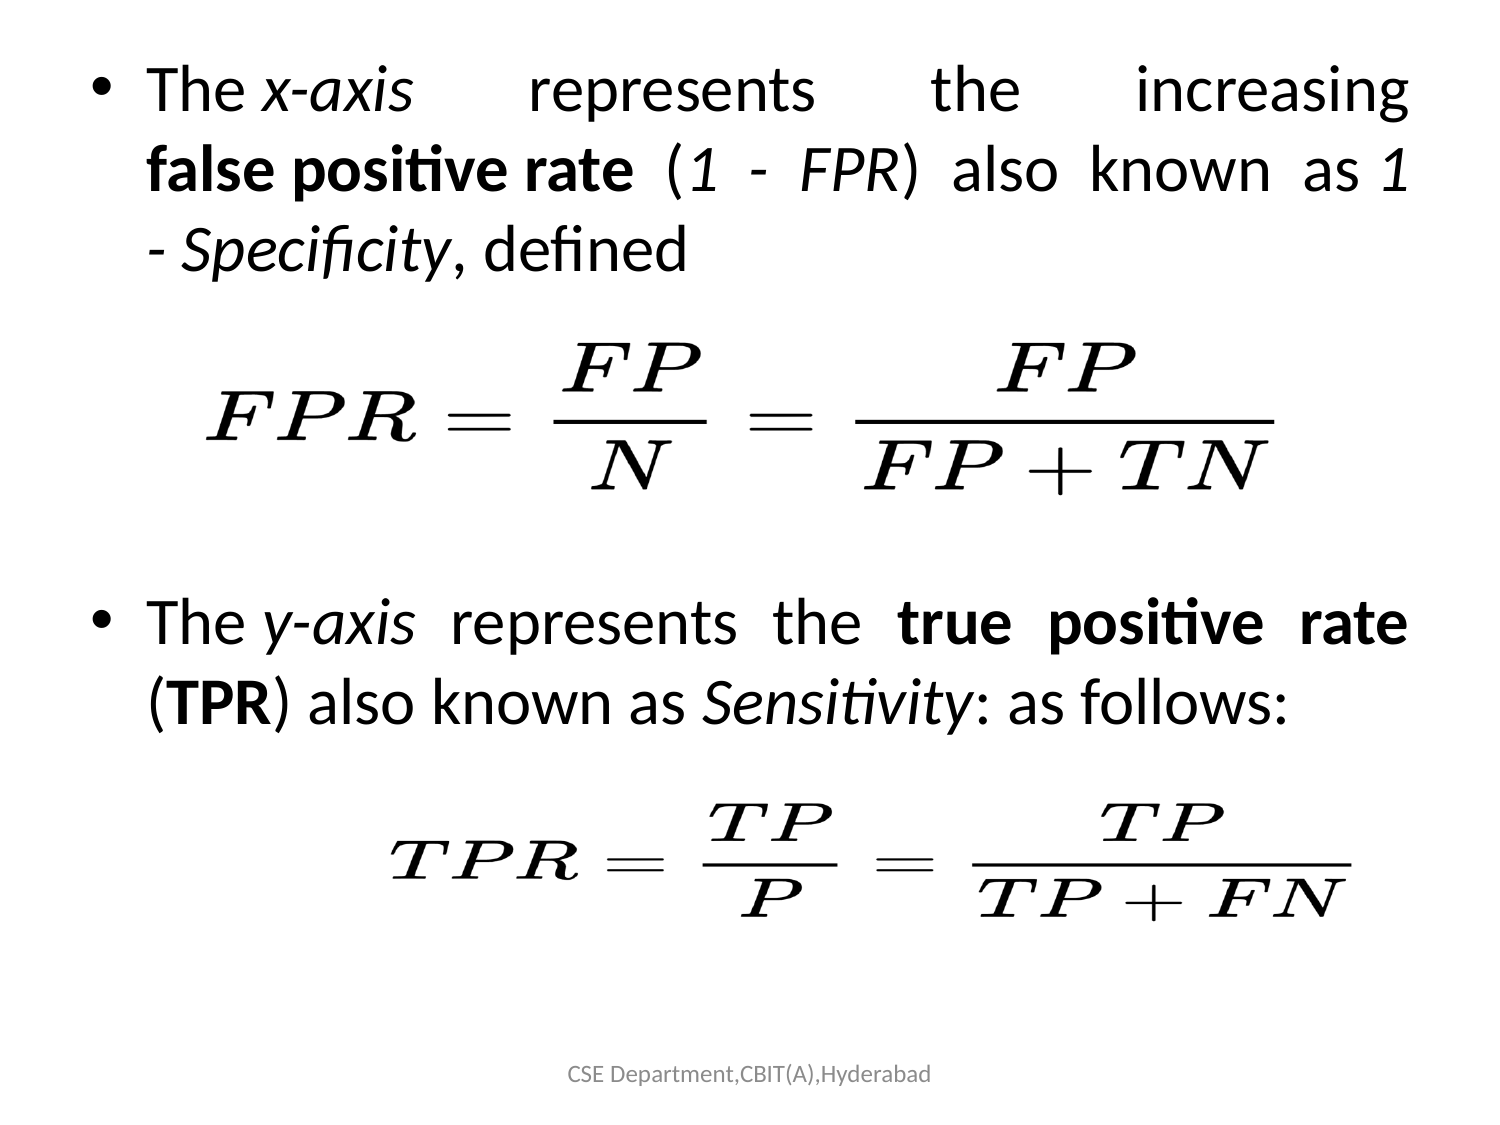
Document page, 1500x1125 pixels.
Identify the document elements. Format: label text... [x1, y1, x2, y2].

footer CSE Department,CBIT(A),Hyderabad [512, 1042, 988, 1103]
picture [199, 337, 1288, 501]
picture [387, 799, 1363, 926]
list The x-axis represents the increasing false positive rate (1 - FPR) also known as 1 - Specificity, defined The y-axis represents the true positive rate (TPR) also known as Sensitivity: as follows: [75, 37, 1425, 780]
